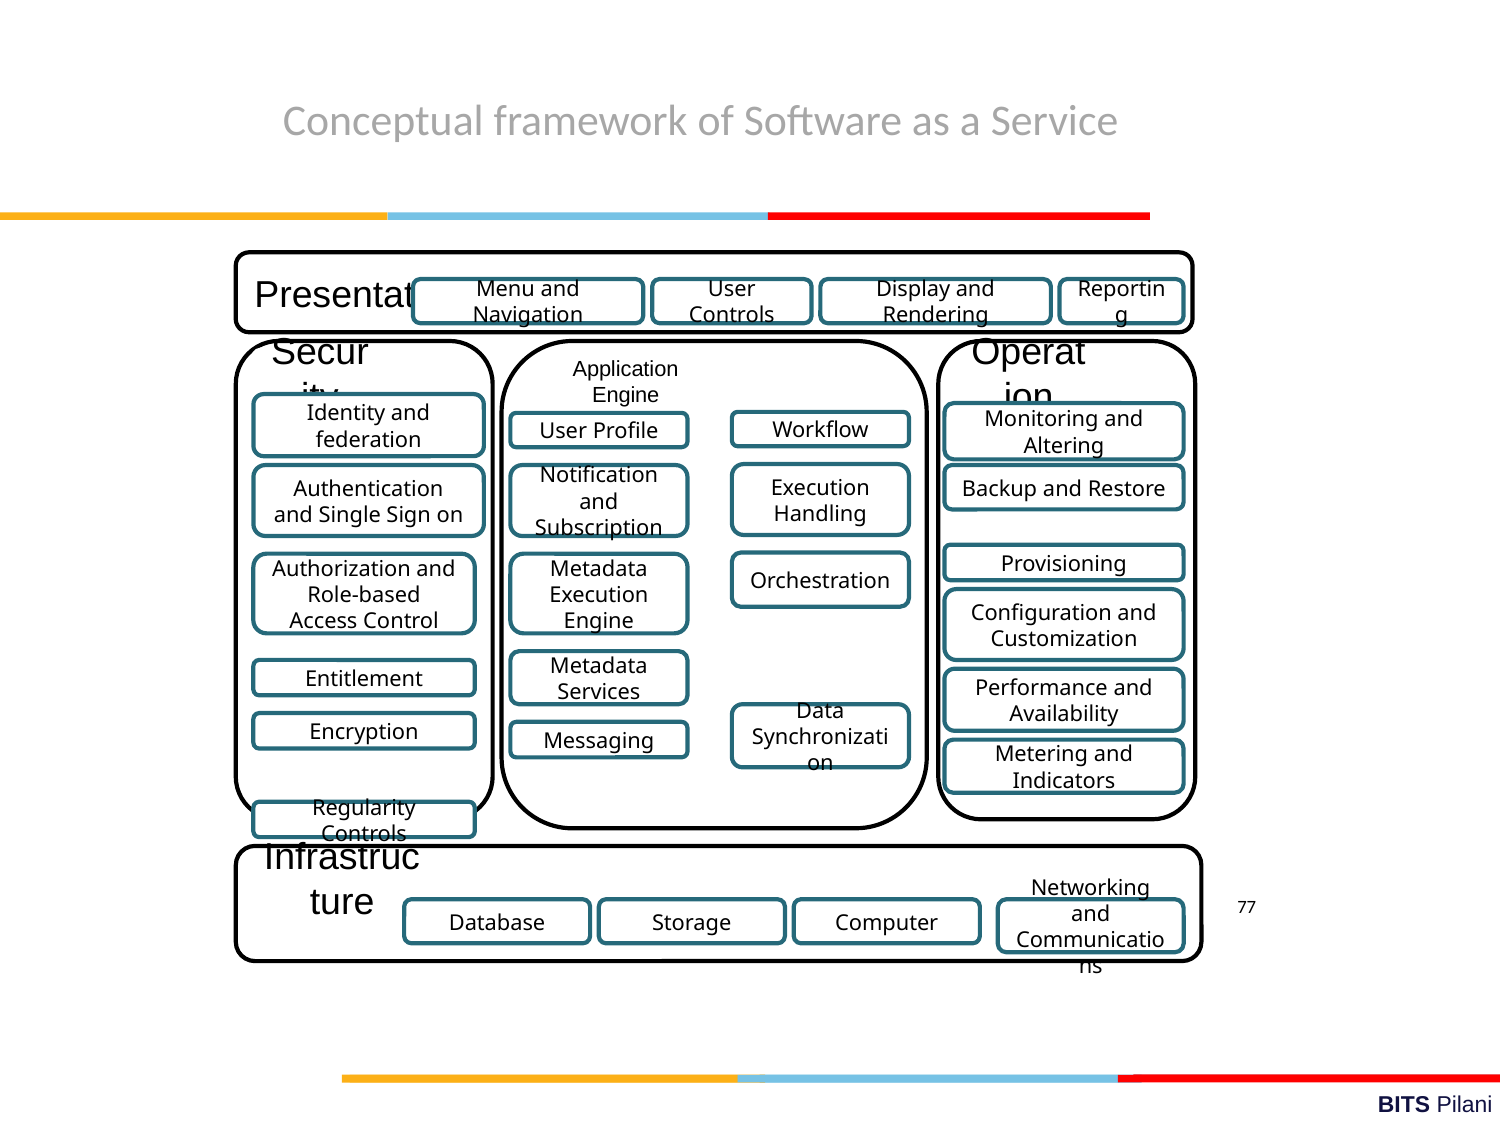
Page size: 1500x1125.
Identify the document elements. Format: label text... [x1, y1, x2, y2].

text_box User Profile [510, 412, 688, 448]
text_box Authorization and Role-based Access Control [253, 553, 475, 634]
text_box [233, 843, 1204, 964]
text_box Database [404, 899, 591, 944]
text_box [499, 338, 929, 831]
text_box Reporting [1059, 279, 1184, 324]
text_box Storage [598, 899, 785, 944]
text_box Display and Rendering [820, 279, 1051, 324]
text_box Menu and Navigation [412, 279, 644, 324]
text_box Metadata Services [510, 651, 688, 705]
text_box Orchestration [731, 552, 910, 607]
text_box Entitlement [253, 659, 475, 696]
text_box Presentation [233, 250, 1195, 335]
text_box Security [251, 347, 389, 396]
text_box Infrastructure [242, 852, 442, 902]
text_box Computer [793, 899, 980, 944]
text_box Execution Handling [731, 464, 910, 535]
text_box Conceptual framework of Software as a Service [209, 83, 1193, 163]
text_box Data Synchronization [731, 704, 910, 768]
text_box Notification and Subscription [510, 465, 688, 536]
text_box Workflow [731, 411, 910, 447]
text_box Application Engine [526, 356, 726, 406]
text_box Regularity Controls [253, 801, 475, 838]
text_box Metadata Execution Engine [510, 553, 688, 634]
text_box Authentication and Single Sign on [253, 465, 484, 536]
slide_number 77 [1204, 889, 1257, 924]
text_box Identity and federation [253, 394, 484, 457]
text_box [233, 338, 495, 814]
text_box [936, 338, 1198, 822]
text_box User Controls [652, 279, 812, 324]
text_box Networking and Communications [997, 899, 1184, 953]
text_box Encryption [253, 713, 475, 749]
text_box Messaging [510, 721, 688, 758]
